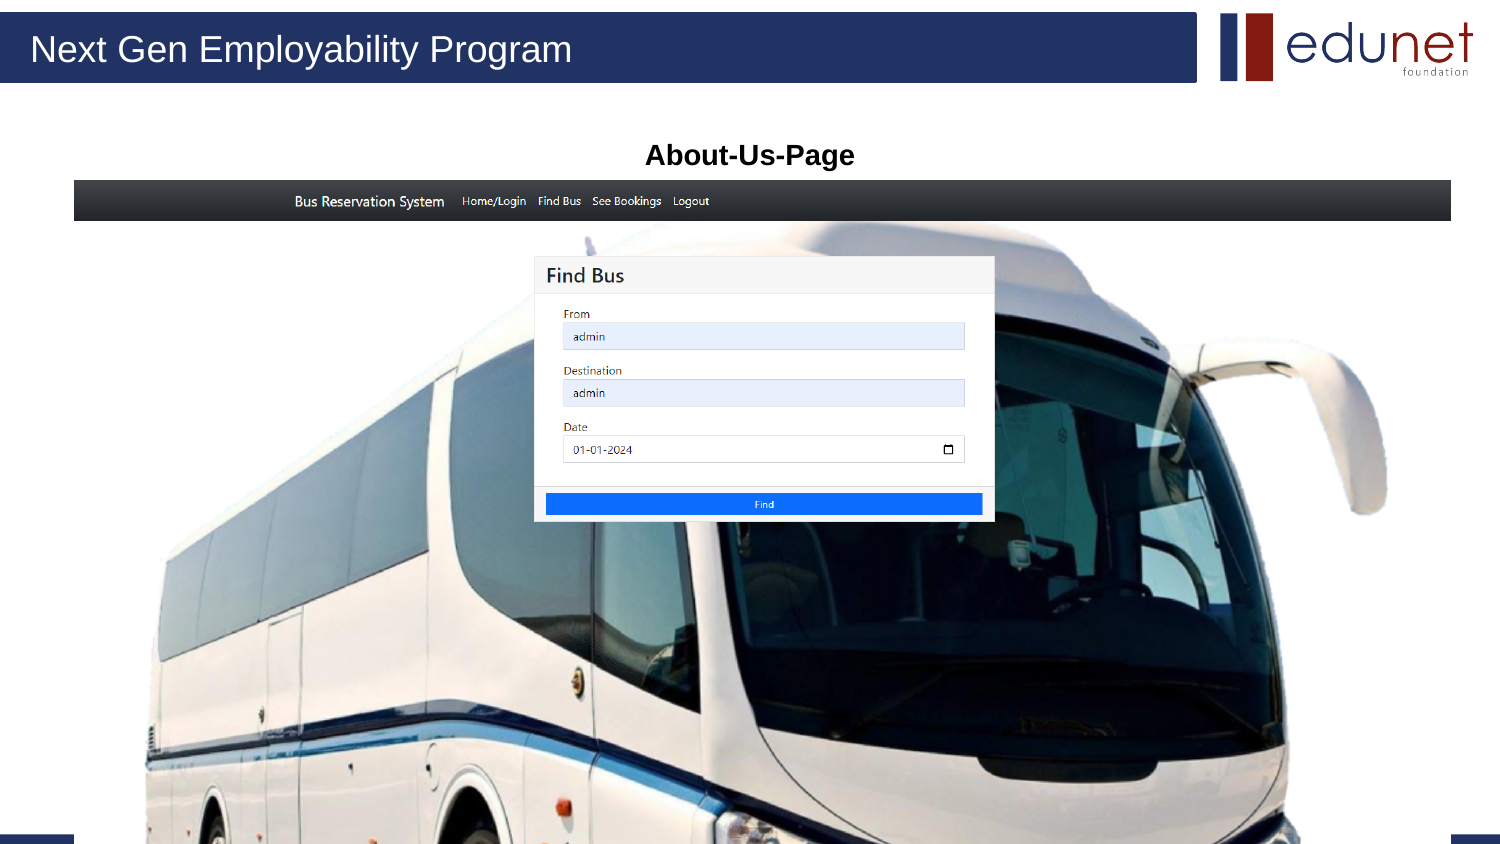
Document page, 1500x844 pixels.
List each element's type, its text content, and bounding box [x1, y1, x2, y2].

picture [1279, 14, 1482, 83]
picture [74, 179, 1452, 844]
title About-Us-Page [103, 98, 1397, 178]
